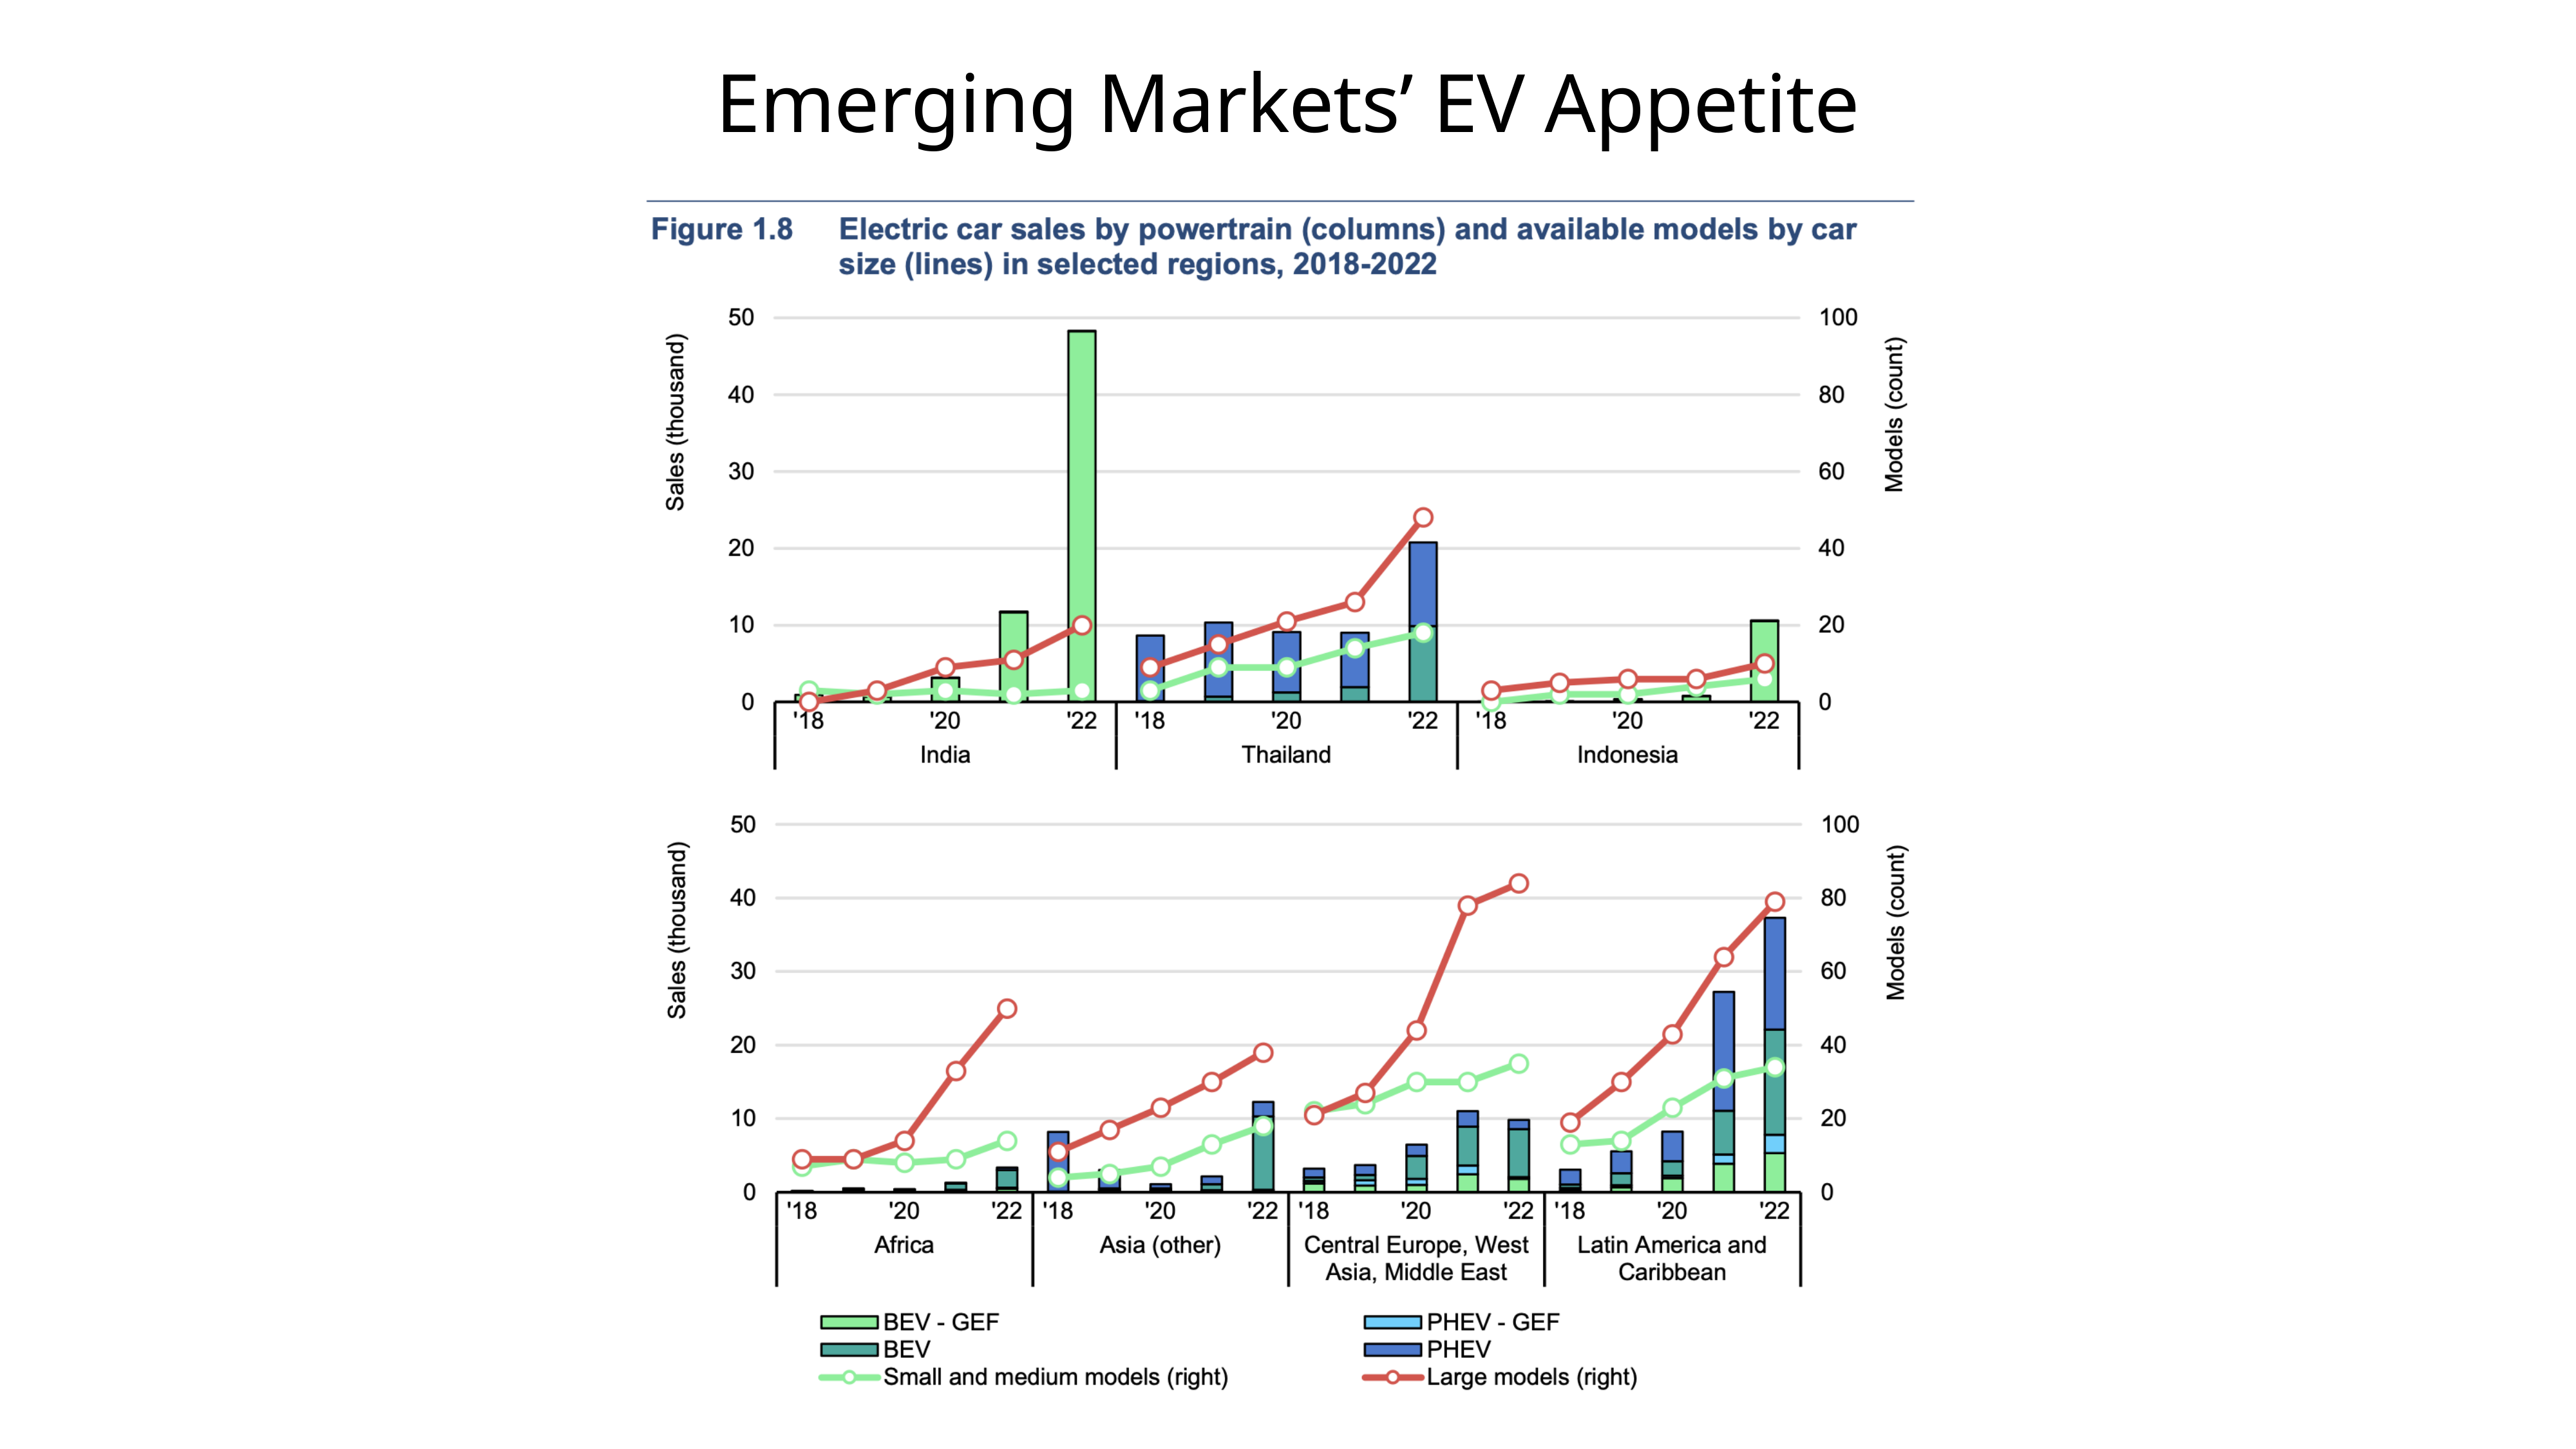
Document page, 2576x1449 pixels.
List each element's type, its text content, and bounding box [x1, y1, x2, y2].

picture [633, 179, 1943, 1399]
text_box Emerging Markets’ EV Appetite [710, 46, 1866, 154]
